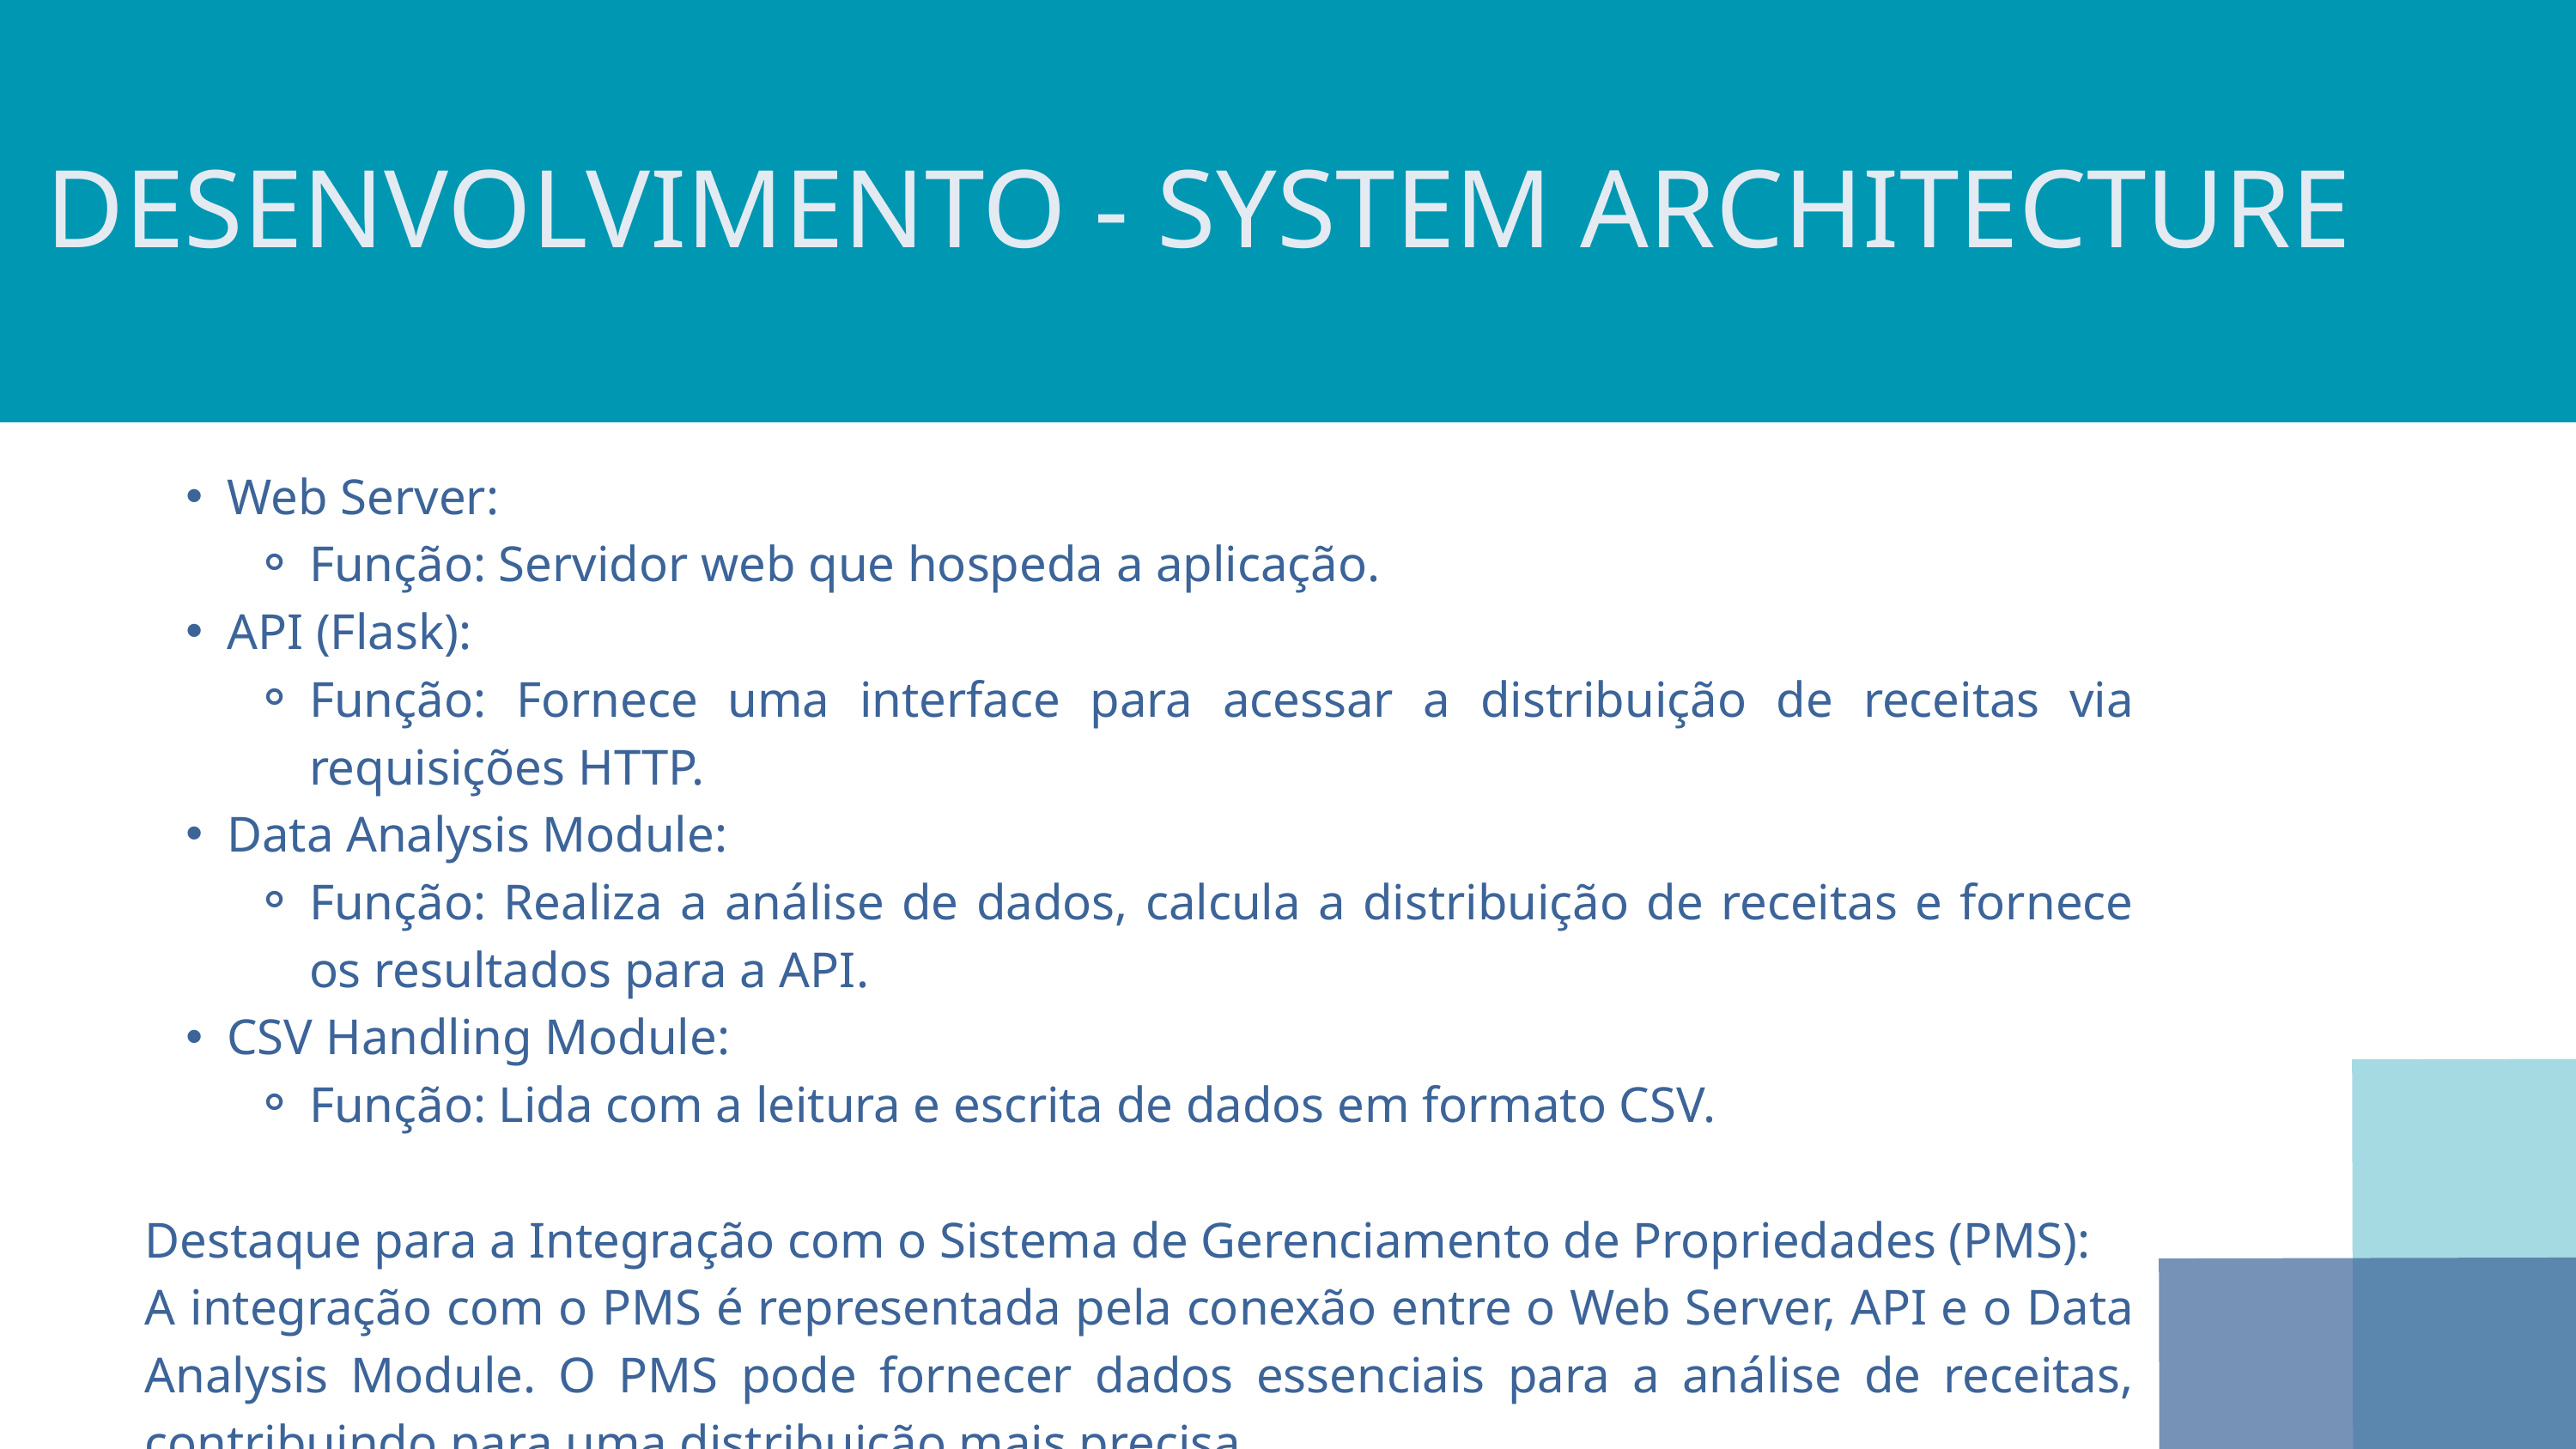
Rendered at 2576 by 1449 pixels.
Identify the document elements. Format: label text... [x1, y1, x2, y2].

text_box DESENVOLVIMENTO - SYSTEM ARCHITECTURE [1621, 153, 2530, 270]
text_box DESENVOLVIMENTO - SYSTEM ARCHITECTURE [46, 153, 986, 270]
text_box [992, 0, 1615, 1449]
text_box Web Server: Função: Servidor web que hospeda a aplicação. API (Flask): Função: Fornece uma interface para acessar a distribuição de receitas via requisições HTTP. Data Analysis Module: Função: Realiza a análise de dados, calcula a distribuição de receitas e fornece os resultados para a API. CSV Handling Module: Função: Lida com a leitura e escrita de dados em formato CSV. Destaque para a Integração com o Sistema de Gerenciamento de Propriedades (PMS): A integração com o PMS é representada pela conexão entre o Web Server, API e o Data Analysis Module. O PMS pode fornecer dados essenciais para a análise de receitas, contribuindo para uma distribuição mais precisa. [144, 456, 986, 1449]
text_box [2352, 1058, 2576, 1256]
text_box Web Server: Função: Servidor web que hospeda a aplicação. API (Flask): Função: Fornece uma interface para acessar a distribuição de receitas via requisições HTTP. Data Analysis Module: Função: Realiza a análise de dados, calcula a distribuição de receitas e fornece os resultados para a API. CSV Handling Module: Função: Lida com a leitura e escrita de dados em formato CSV. Destaque para a Integração com o Sistema de Gerenciamento de Propriedades (PMS): A integração com o PMS é representada pela conexão entre o Web Server, API e o Data Analysis Module. O PMS pode fornecer dados essenciais para a análise de receitas, contribuindo para uma distribuição mais precisa. [1621, 456, 2135, 1449]
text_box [2159, 1258, 2576, 1449]
